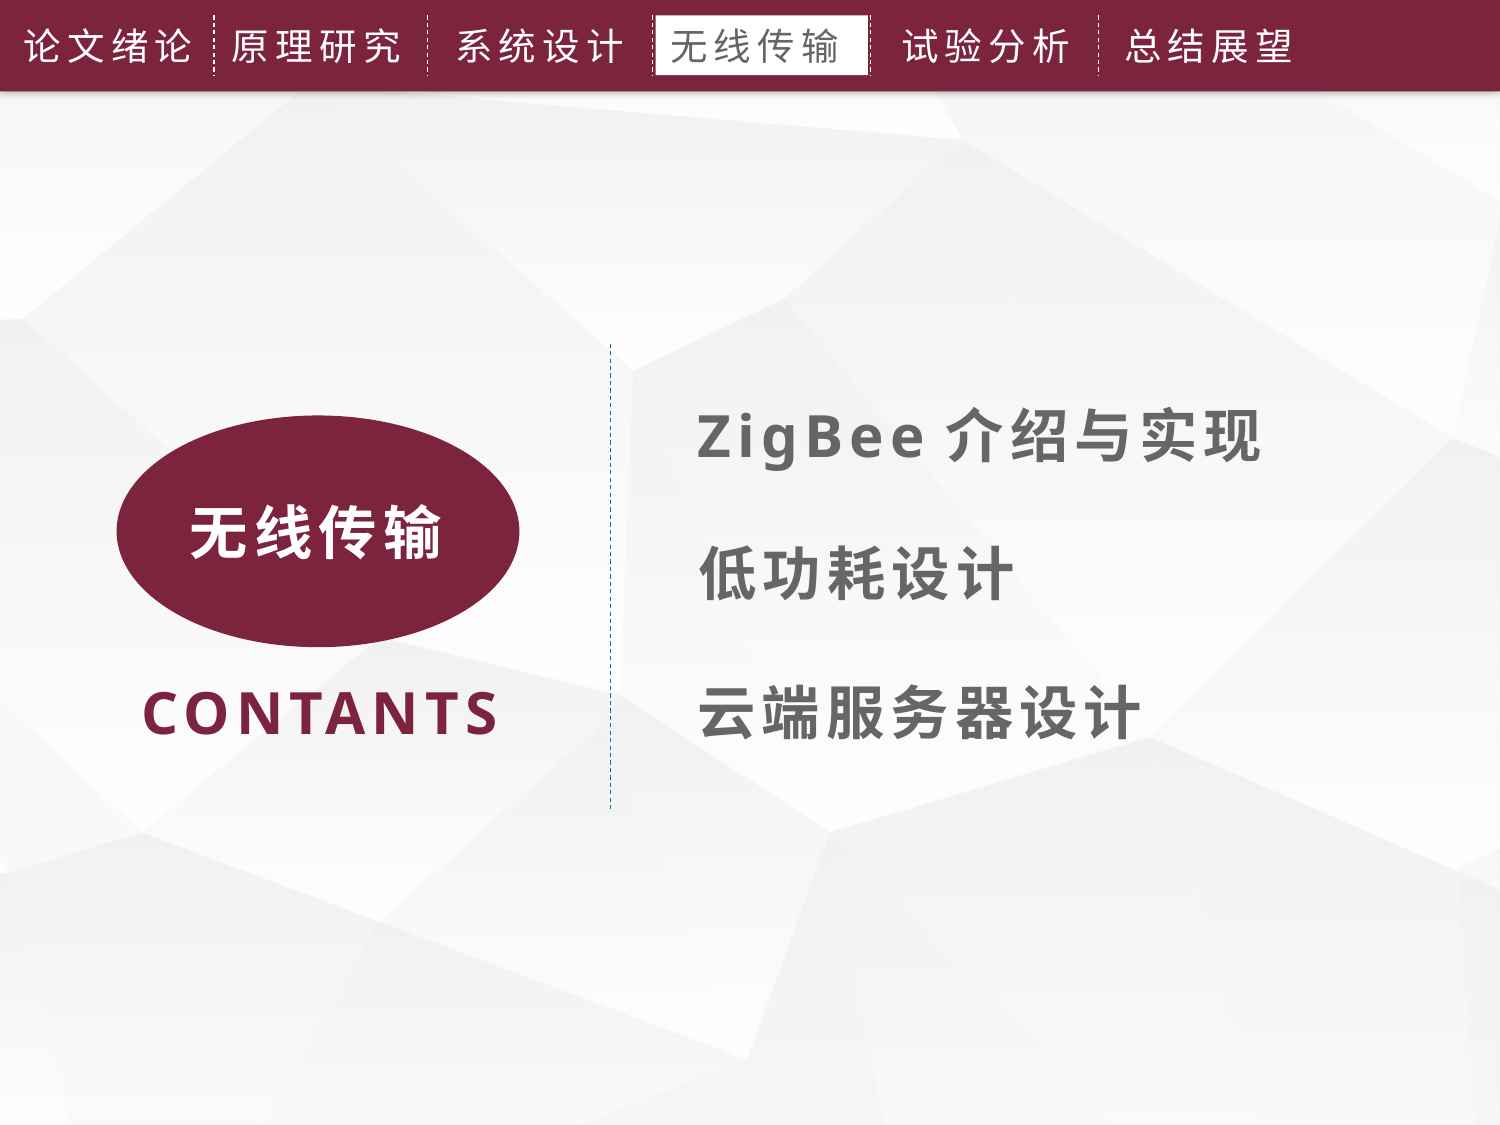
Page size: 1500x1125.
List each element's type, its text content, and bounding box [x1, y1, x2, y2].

picture [0, 92, 1500, 1125]
text_box CONTANTS [101, 668, 538, 754]
text_box 无线传输 [655, 15, 868, 76]
text_box ZigBee介绍与实现 [682, 391, 1287, 477]
text_box 无线传输 [175, 488, 482, 574]
text_box 低功耗设计 [683, 530, 1085, 615]
text_box 原理研究 [217, 15, 427, 76]
text_box 论文绪论 [8, 15, 213, 76]
text_box 系统设计 [440, 15, 652, 76]
text_box [0, 0, 1500, 92]
text_box [115, 414, 521, 649]
text_box 云端服务器设计 [682, 668, 1217, 754]
text_box 总结展望 [1109, 15, 1322, 76]
text_box 试验分析 [886, 15, 1098, 76]
